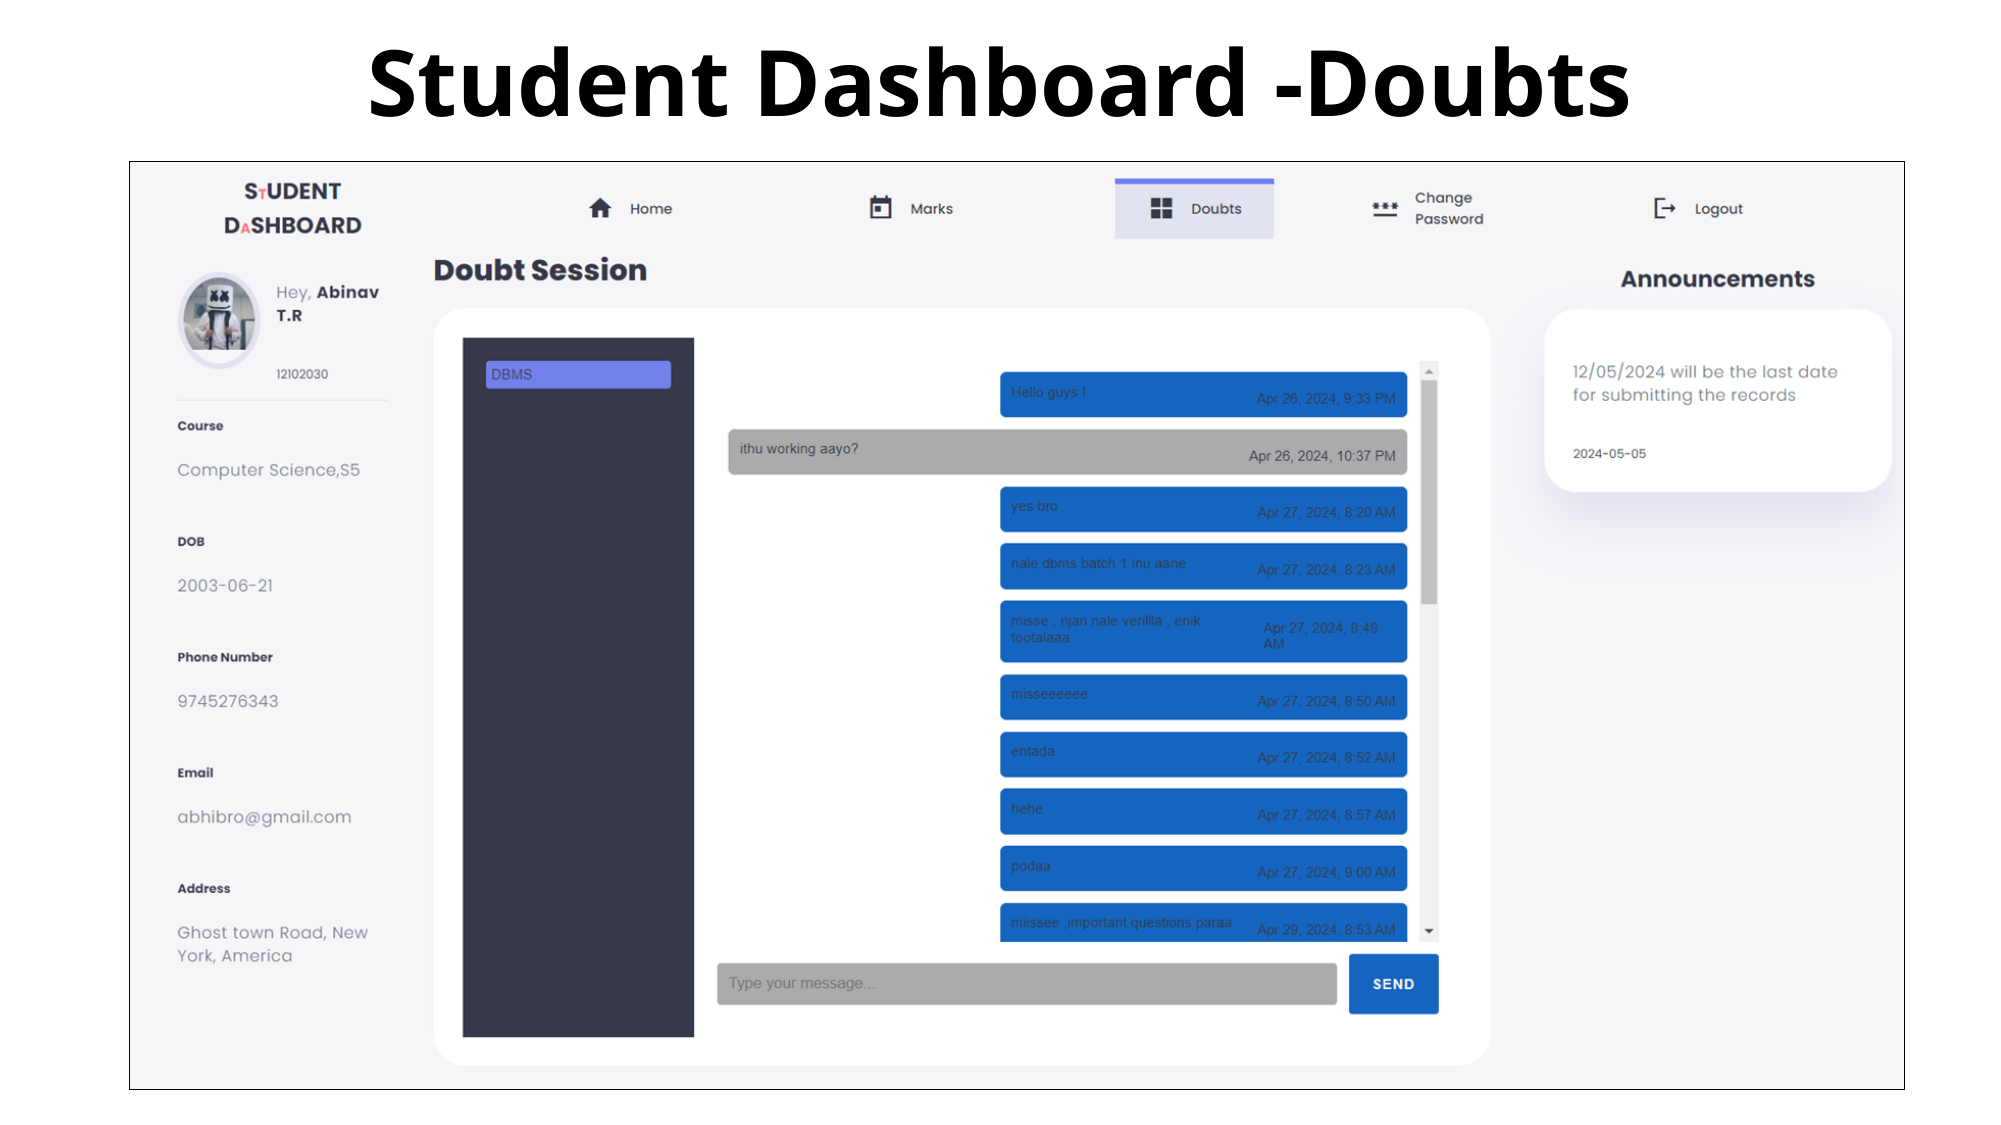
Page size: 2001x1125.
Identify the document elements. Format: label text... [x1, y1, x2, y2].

picture [129, 161, 1905, 1090]
title Student Dashboard -Doubts [137, 11, 1863, 161]
